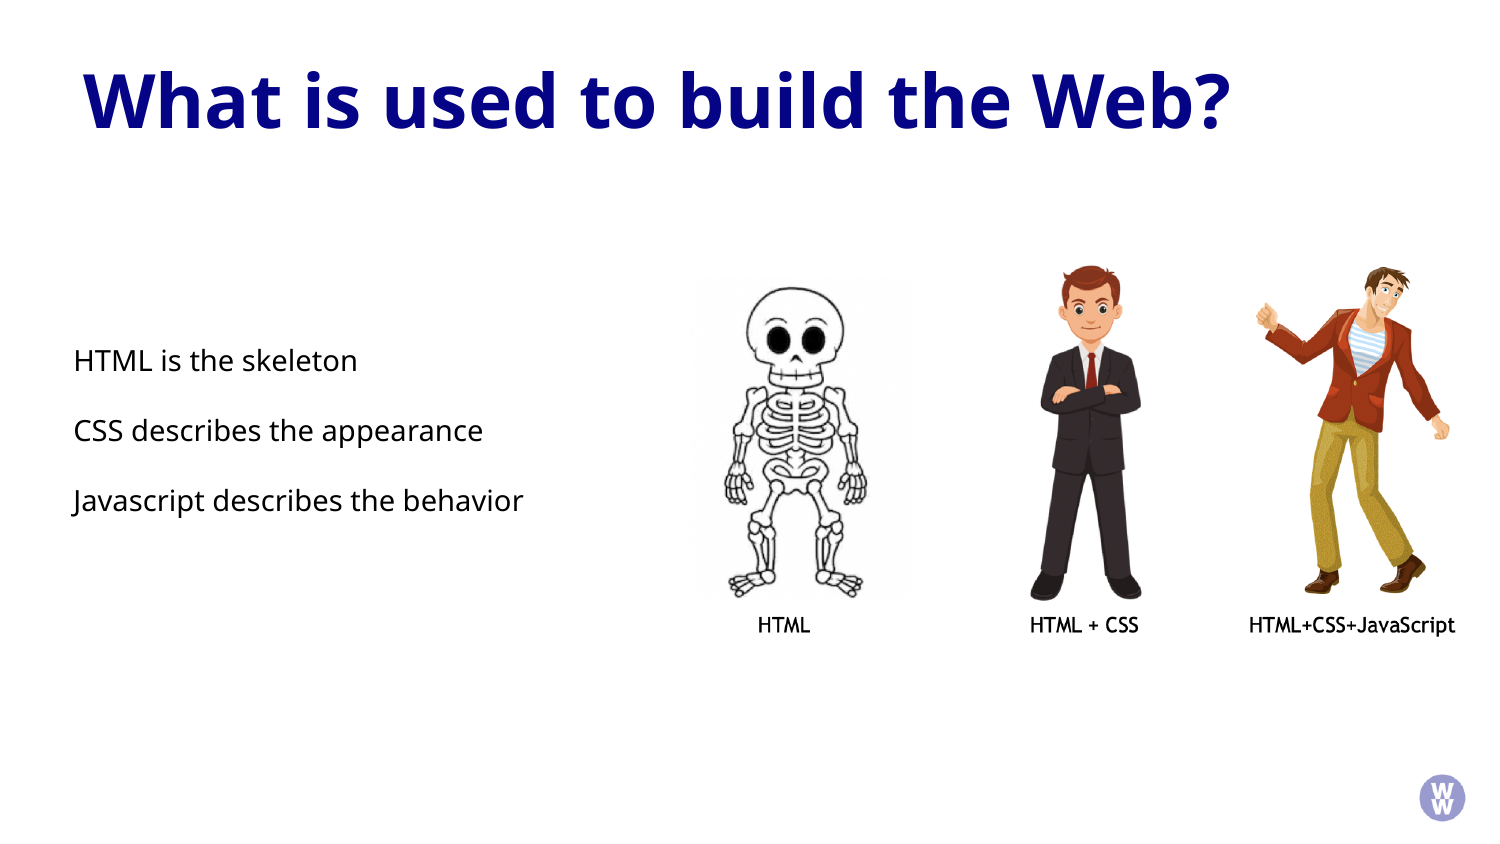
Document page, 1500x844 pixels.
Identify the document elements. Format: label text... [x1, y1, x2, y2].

picture [690, 249, 1492, 663]
text_box HTML is the skeleton CSS describes the appearance Javascript describes the behavior [58, 327, 685, 532]
title What is used to build the Web? [71, 58, 1366, 222]
